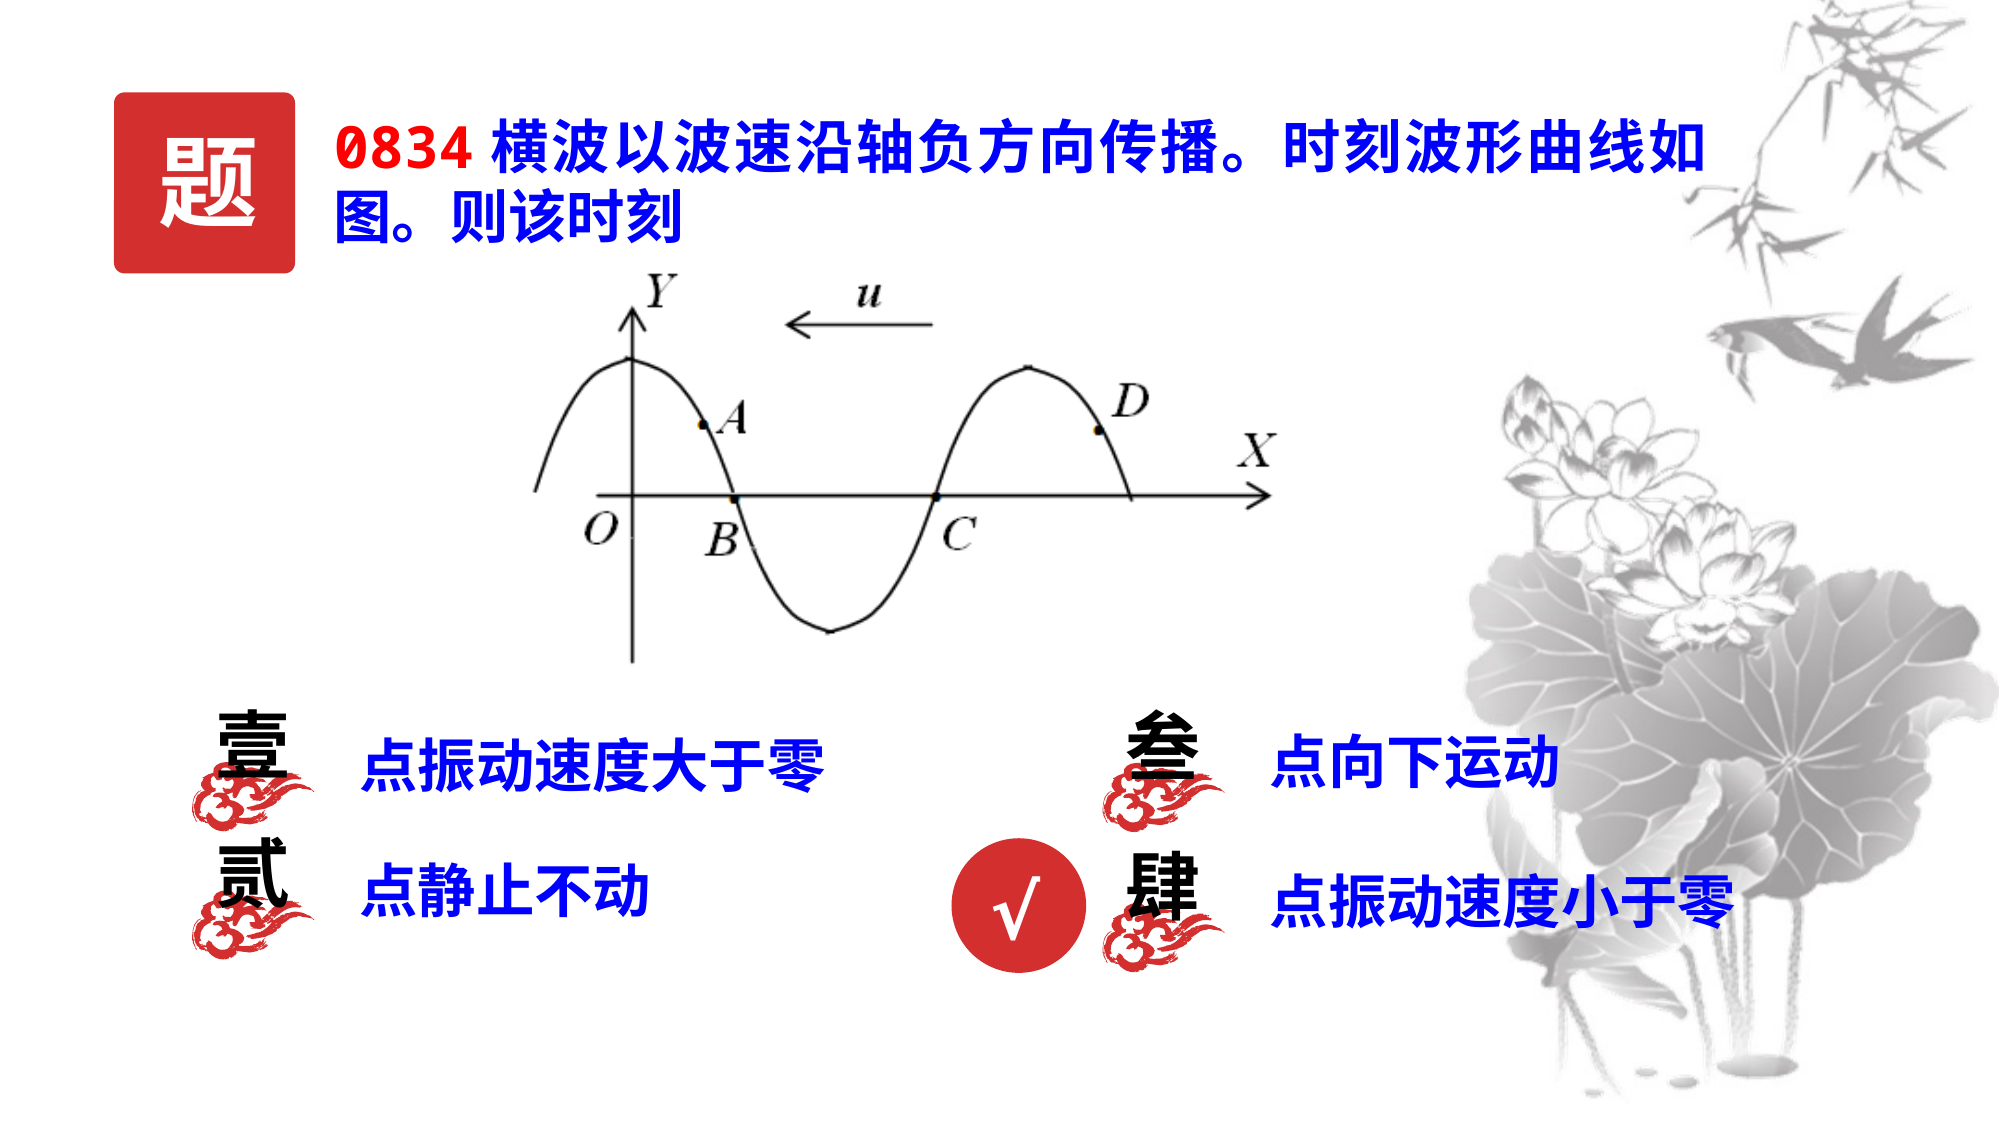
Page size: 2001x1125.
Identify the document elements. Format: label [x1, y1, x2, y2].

picture [517, 261, 1286, 671]
text_box [192, 691, 1102, 819]
text_box [114, 92, 296, 274]
picture [1446, 0, 1999, 1125]
text_box [1102, 691, 1745, 831]
text_box [1102, 831, 1832, 973]
text_box [951, 961, 1087, 973]
text_box [192, 819, 1102, 961]
